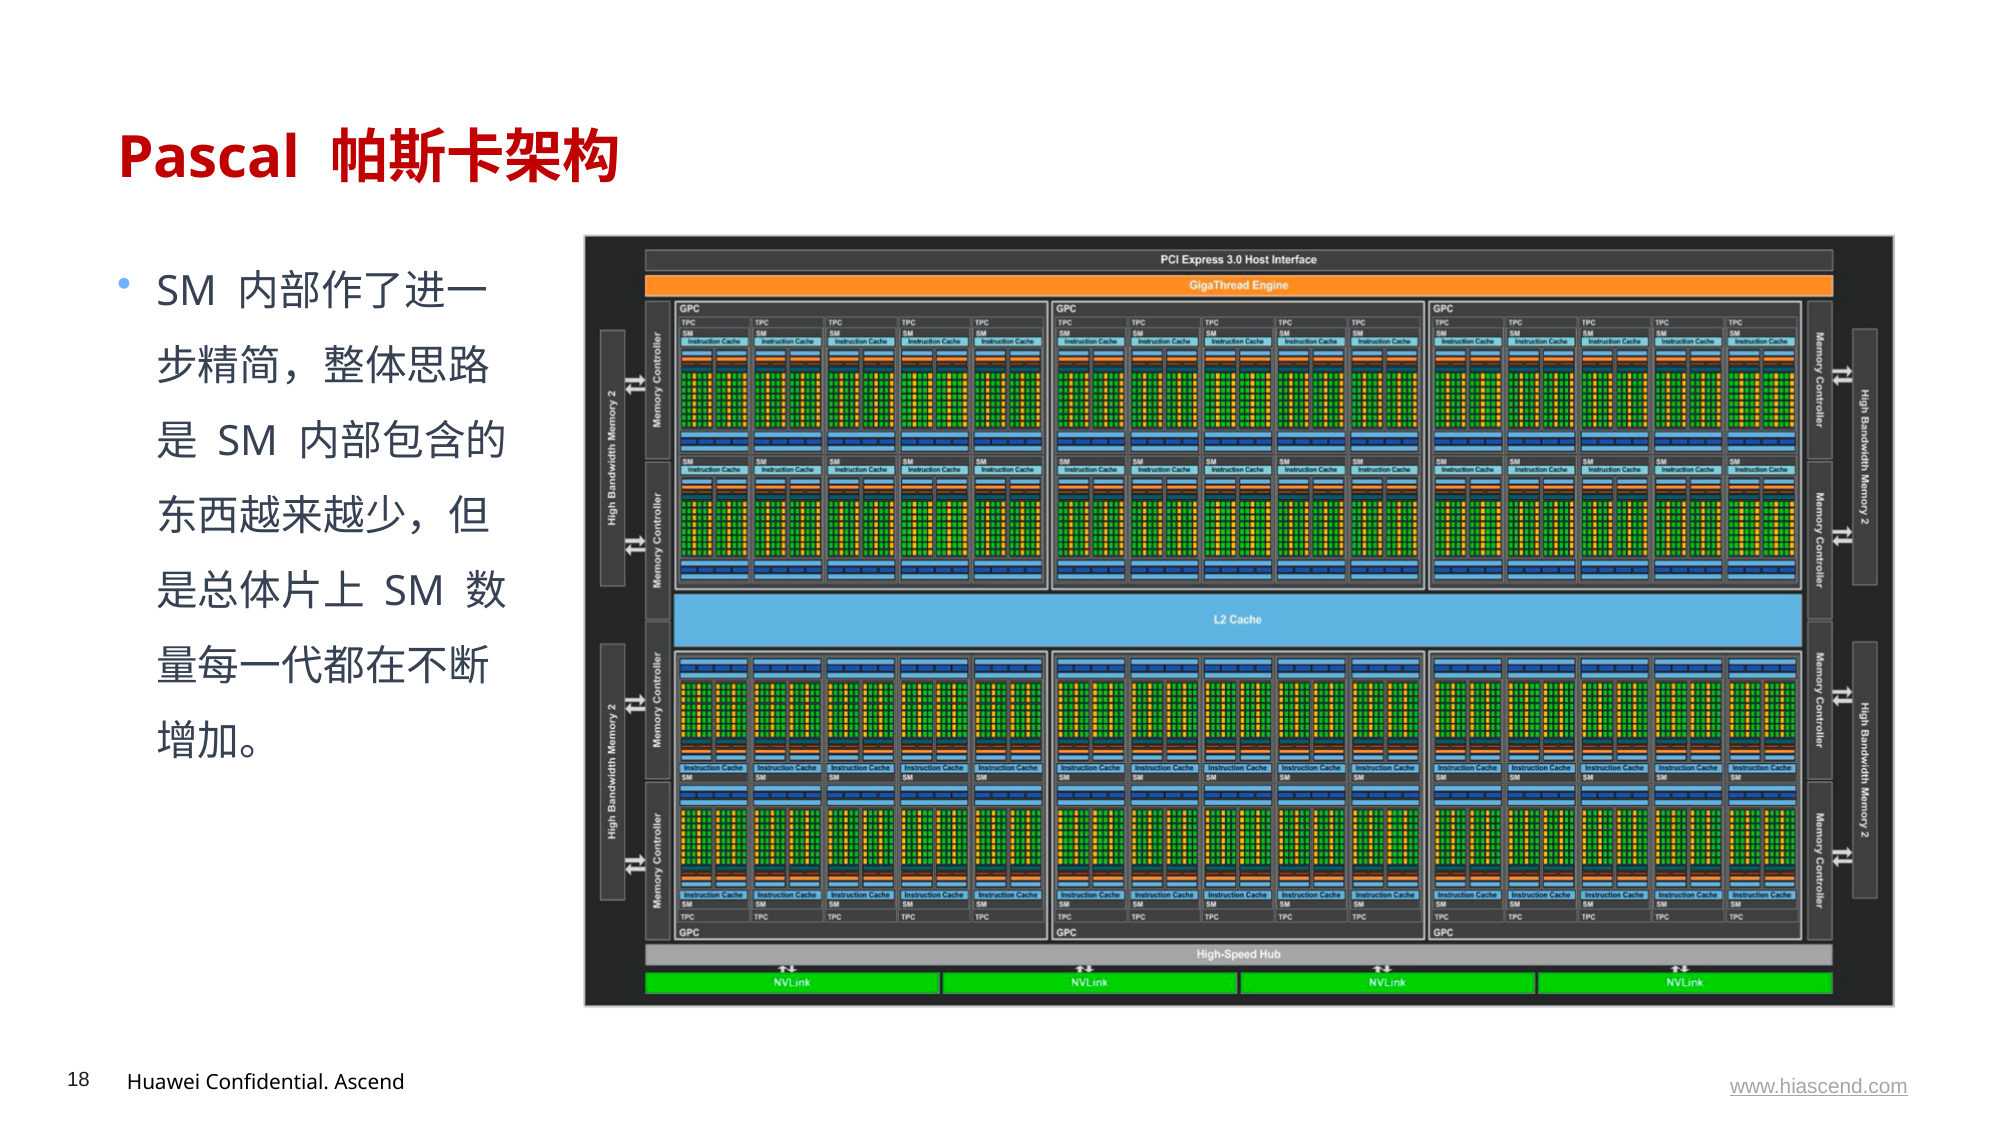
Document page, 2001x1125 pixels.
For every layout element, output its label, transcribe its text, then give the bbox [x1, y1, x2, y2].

title Pascal 帕斯卡架构 [102, 111, 1901, 209]
list SM 内部作了进一步精简，整体思路是 SM 内部包含的东西越来越少，但是总体片上 SM 数量每一代都在不断增加。 [102, 231, 540, 1040]
picture [577, 231, 1901, 1016]
